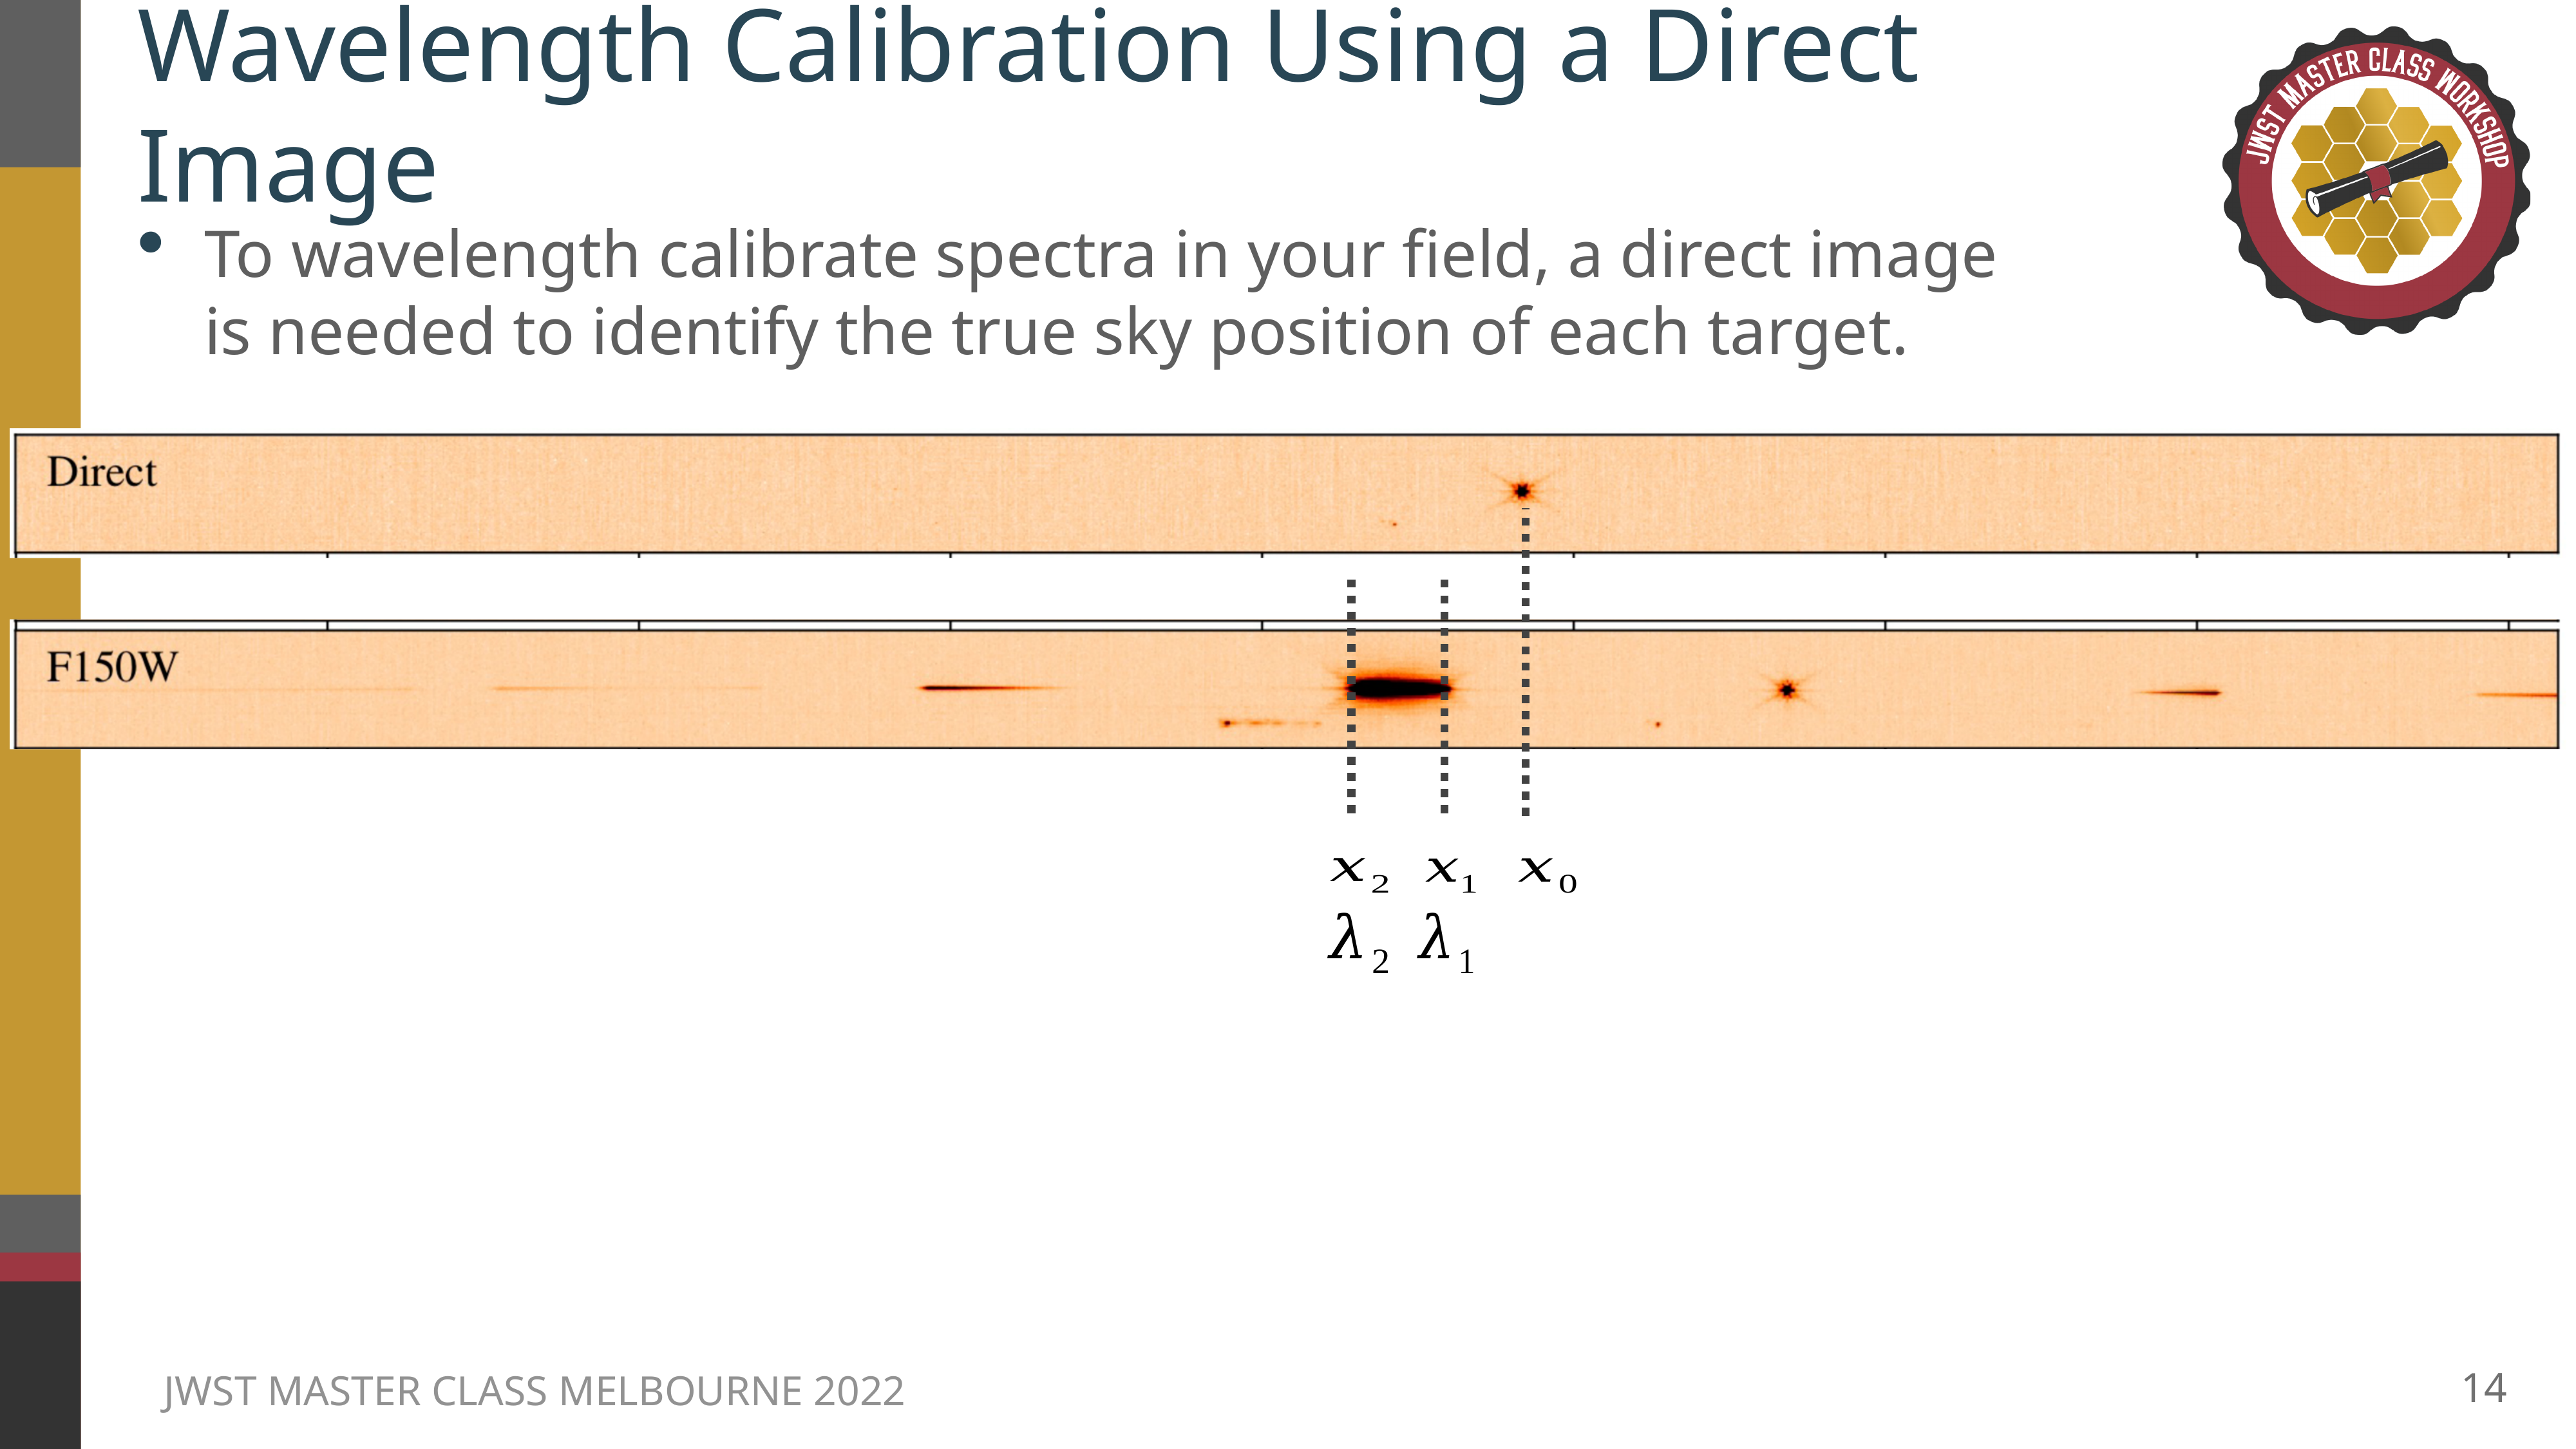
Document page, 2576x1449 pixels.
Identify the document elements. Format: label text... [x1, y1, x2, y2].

picture [9, 428, 2566, 757]
slide_number 14 [2454, 1356, 2515, 1423]
title Wavelength Calibration Using a Direct Image [131, 17, 2172, 186]
picture [2222, 26, 2531, 335]
list To wavelength calibrate spectra in your field, a direct image is needed to identify the true sky position of each target. [131, 207, 2058, 428]
